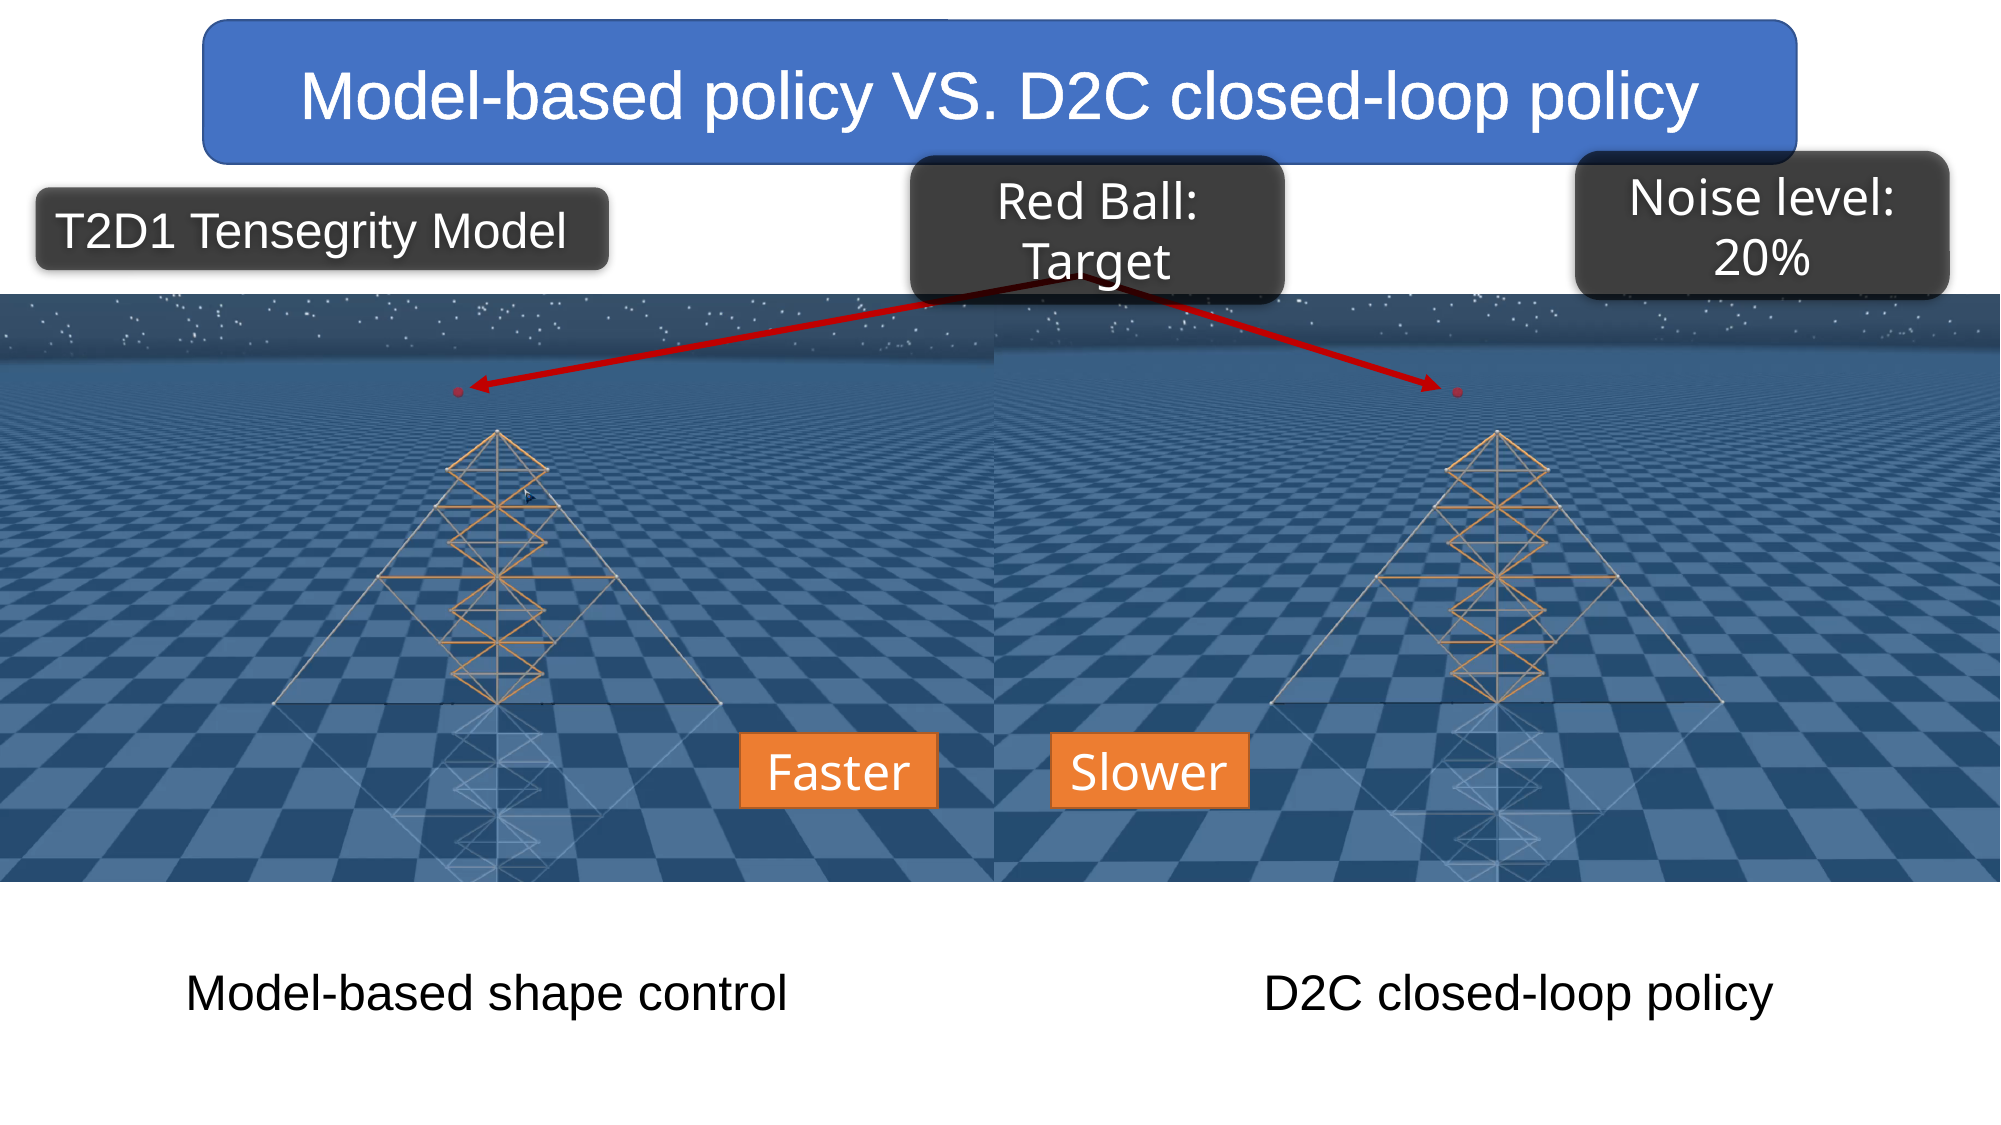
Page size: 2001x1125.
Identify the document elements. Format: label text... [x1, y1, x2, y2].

text_box T2D1 Tensegrity Model [35, 187, 609, 271]
text_box Red Ball: Target [910, 155, 1285, 275]
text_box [0, 293, 994, 883]
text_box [994, 293, 2000, 883]
text_box Model-based policy VS. D2C closed-loop policy [202, 19, 1798, 165]
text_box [1081, 275, 1442, 389]
text_box D2C closed-loop policy [1248, 953, 1902, 1028]
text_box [469, 275, 1081, 388]
text_box Model-based shape control [170, 953, 824, 1028]
text_box Noise level: 20% [1575, 150, 1950, 293]
